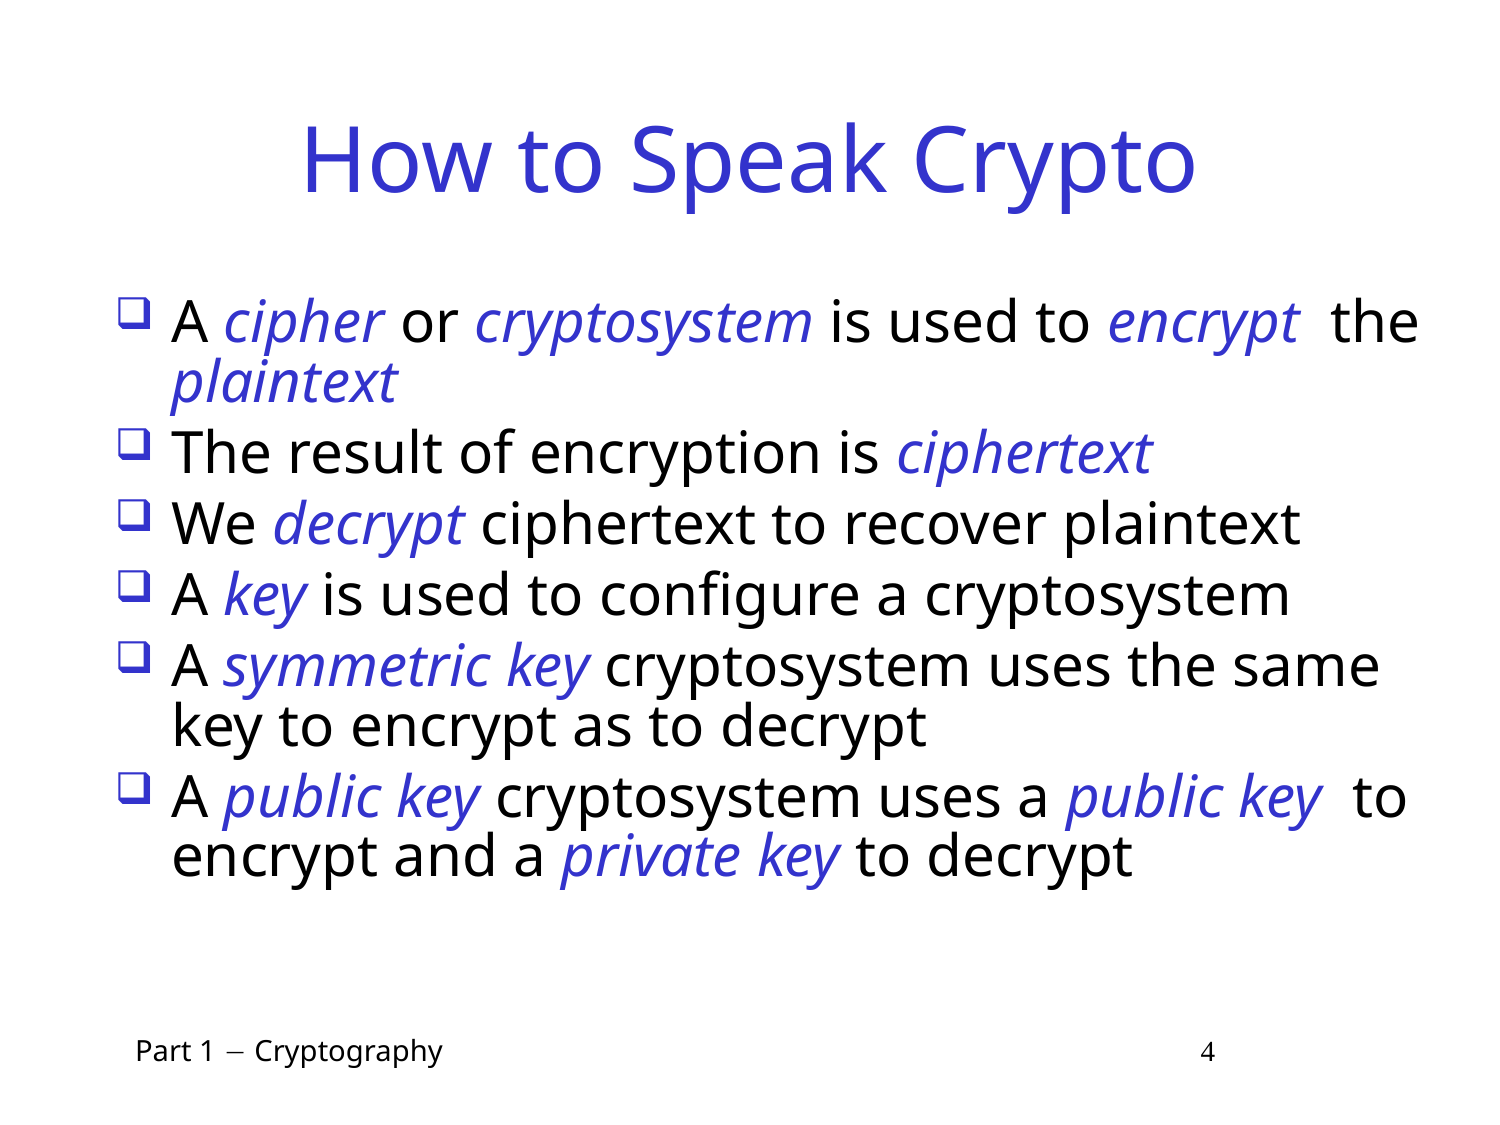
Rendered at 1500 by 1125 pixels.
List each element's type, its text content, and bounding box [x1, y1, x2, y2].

title How to Speak Crypto [112, 62, 1388, 251]
list A cipher or cryptosystem is used to encrypt the plaintext The result of encryption is ciphertext We decrypt ciphertext to recover plaintext A key is used to configure a cryptosystem A symmetric key cryptosystem uses the same key to encrypt as to decrypt A public key cryptosystem uses a public key to encrypt and a private key to decrypt [99, 287, 1451, 1001]
footer Part 1  Cryptography 4 [112, 1024, 1401, 1101]
